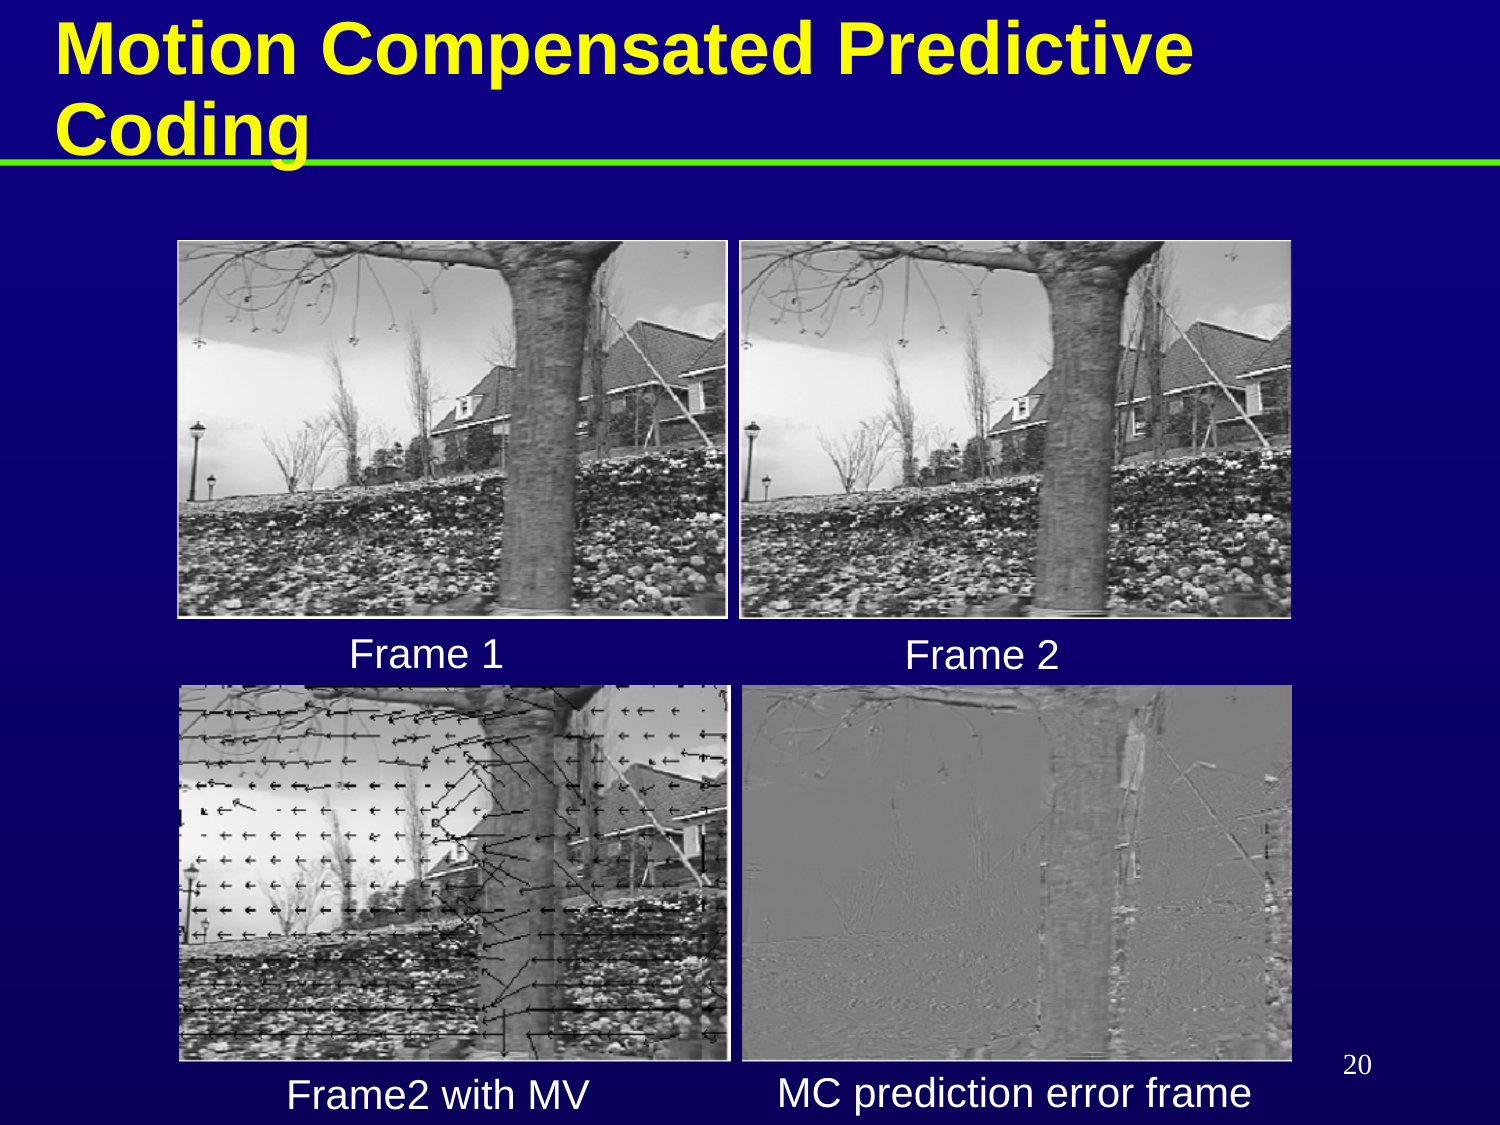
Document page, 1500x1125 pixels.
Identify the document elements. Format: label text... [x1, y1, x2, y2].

slide_number 20 [1268, 1024, 1388, 1101]
text_box MC prediction error frame [761, 1070, 1268, 1124]
text_box Frame2 with MV [271, 1073, 606, 1125]
text_box Frame 2 [889, 627, 1076, 683]
picture [739, 240, 1294, 619]
picture [742, 685, 1293, 1063]
picture [176, 240, 728, 619]
text_box Frame 1 [333, 627, 520, 684]
picture [179, 685, 732, 1064]
title Motion Compensated Predictive Coding [39, 46, 1459, 136]
